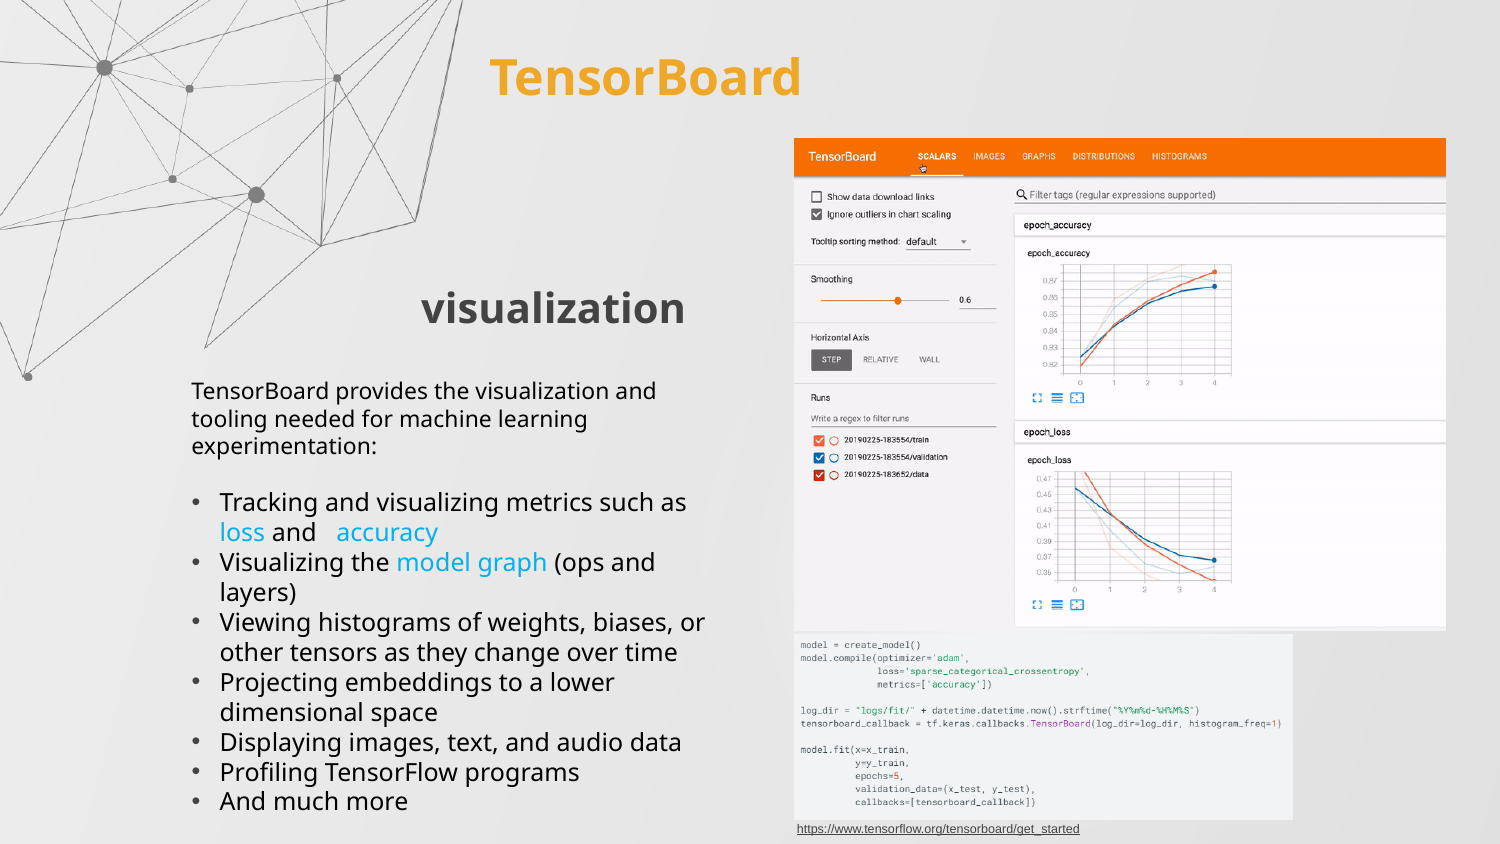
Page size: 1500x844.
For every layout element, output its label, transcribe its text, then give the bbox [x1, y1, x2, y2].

subtitle TensorBoard provides the visualization and tooling needed for machine learning experimentation: Tracking and visualizing metrics such as loss and accuracy Visualizing the model graph (ops and layers) Viewing histograms of weights, biases, or other tensors as they change over time Projecting embeddings to a lower dimensional space Displaying images, text, and audio data Profiling TensorFlow programs And much more [151, 361, 752, 820]
text_box https://www.tensorflow.org/tensorboard/get_started [782, 813, 1095, 844]
title visualization [262, 186, 702, 348]
title TensorBoard [219, 30, 1075, 186]
picture [0, 0, 1500, 844]
